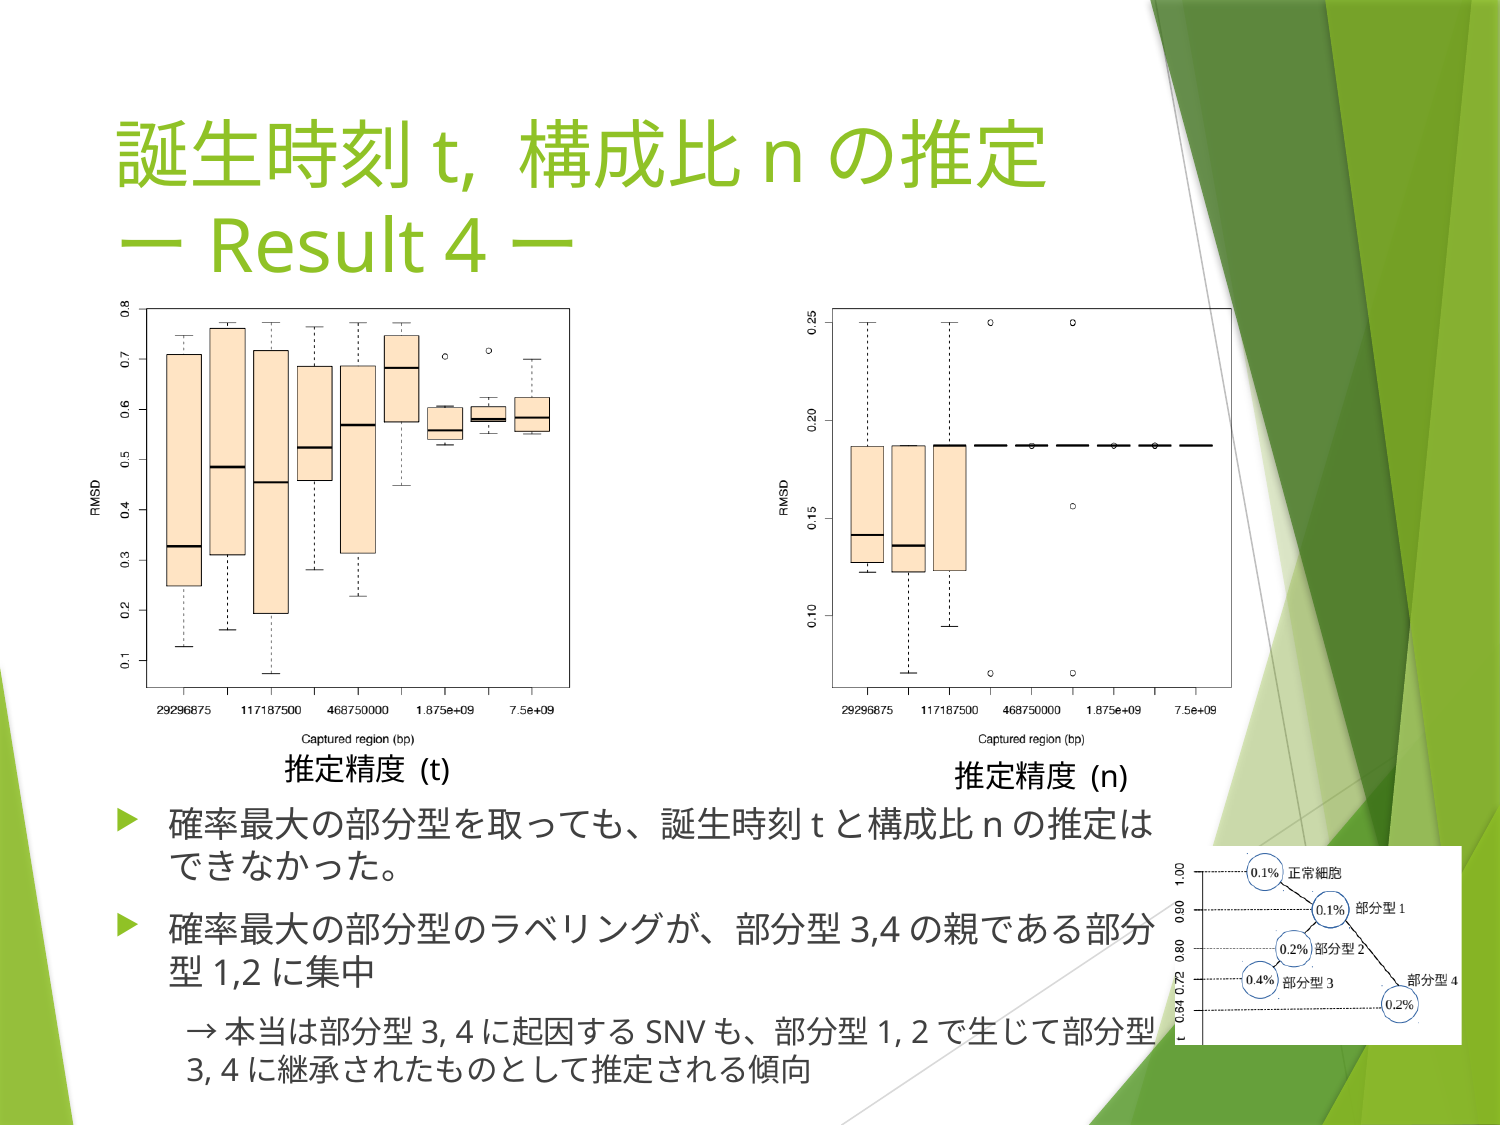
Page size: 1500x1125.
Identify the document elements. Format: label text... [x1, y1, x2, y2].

picture [85, 248, 599, 762]
title 誕生時刻t, 構成比nの推定 ーResult 4ー [99, 99, 1142, 317]
picture [1174, 846, 1463, 1045]
text_box 推定精度 (t) [269, 770, 544, 794]
picture [775, 248, 1259, 762]
list 確率最大の部分型を取っても、誕生時刻tと構成比nの推定はできなかった。 確率最大の部分型のラベリングが、部分型3,4の親である部分型1,2に集中 →本当は部分型3, 4に起因するSNVも、部分型1, 2で生じて部分型3, 4に継承されたものとして推定される傾向 [99, 794, 1176, 1097]
text_box 推定精度 (n) [939, 770, 1214, 801]
